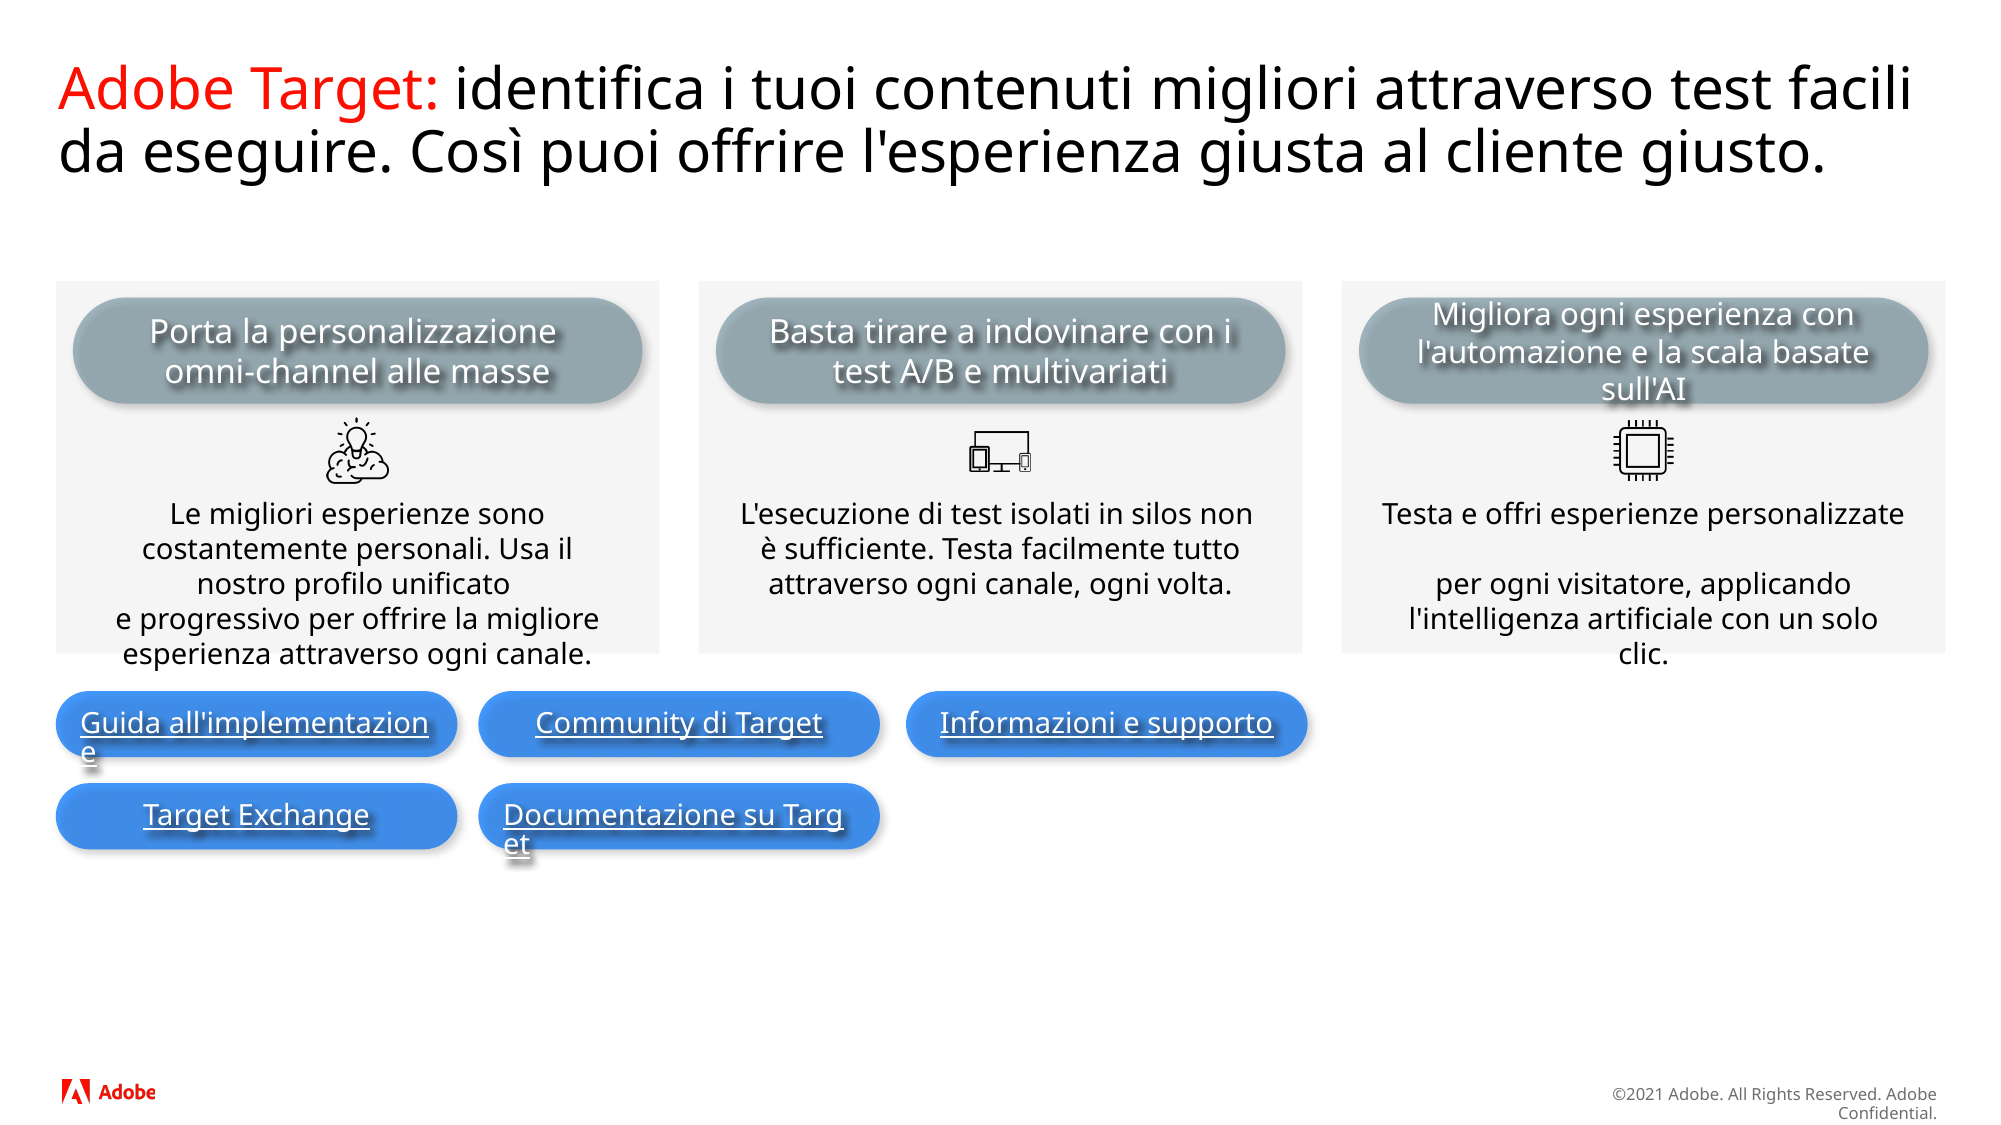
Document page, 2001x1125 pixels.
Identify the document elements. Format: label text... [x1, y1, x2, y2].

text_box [55, 783, 458, 850]
text_box [698, 280, 1303, 654]
text_box [55, 280, 660, 654]
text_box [55, 691, 458, 758]
text_box L'esecuzione di test isolati in silos non è sufficiente. Testa facilmente tutto attraverso ogni canale, ogni volta. [722, 488, 1279, 608]
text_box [905, 691, 1308, 758]
picture [1613, 420, 1674, 481]
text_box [478, 691, 880, 758]
text_box [1341, 280, 1946, 654]
picture [326, 417, 389, 484]
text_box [478, 783, 880, 850]
title Adobe Target: identifica i tuoi contenuti migliori attraverso test facili da eseguire. Così puoi offrire l'esperienza giusta al cliente giusto. [51, 51, 1940, 158]
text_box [1359, 297, 1929, 404]
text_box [72, 297, 643, 404]
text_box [715, 297, 1286, 404]
text_box Le migliori esperienze sono costantemente personali. Usa il nostro profilo unificato e progressivo per offrire la migliore esperienza attraverso ogni canale. [79, 488, 636, 678]
picture [969, 431, 1031, 472]
text_box Testa e offri esperienze personalizzate per ogni visitatore, applicando l'intelligenza artificiale con un solo clic. [1365, 488, 1922, 678]
